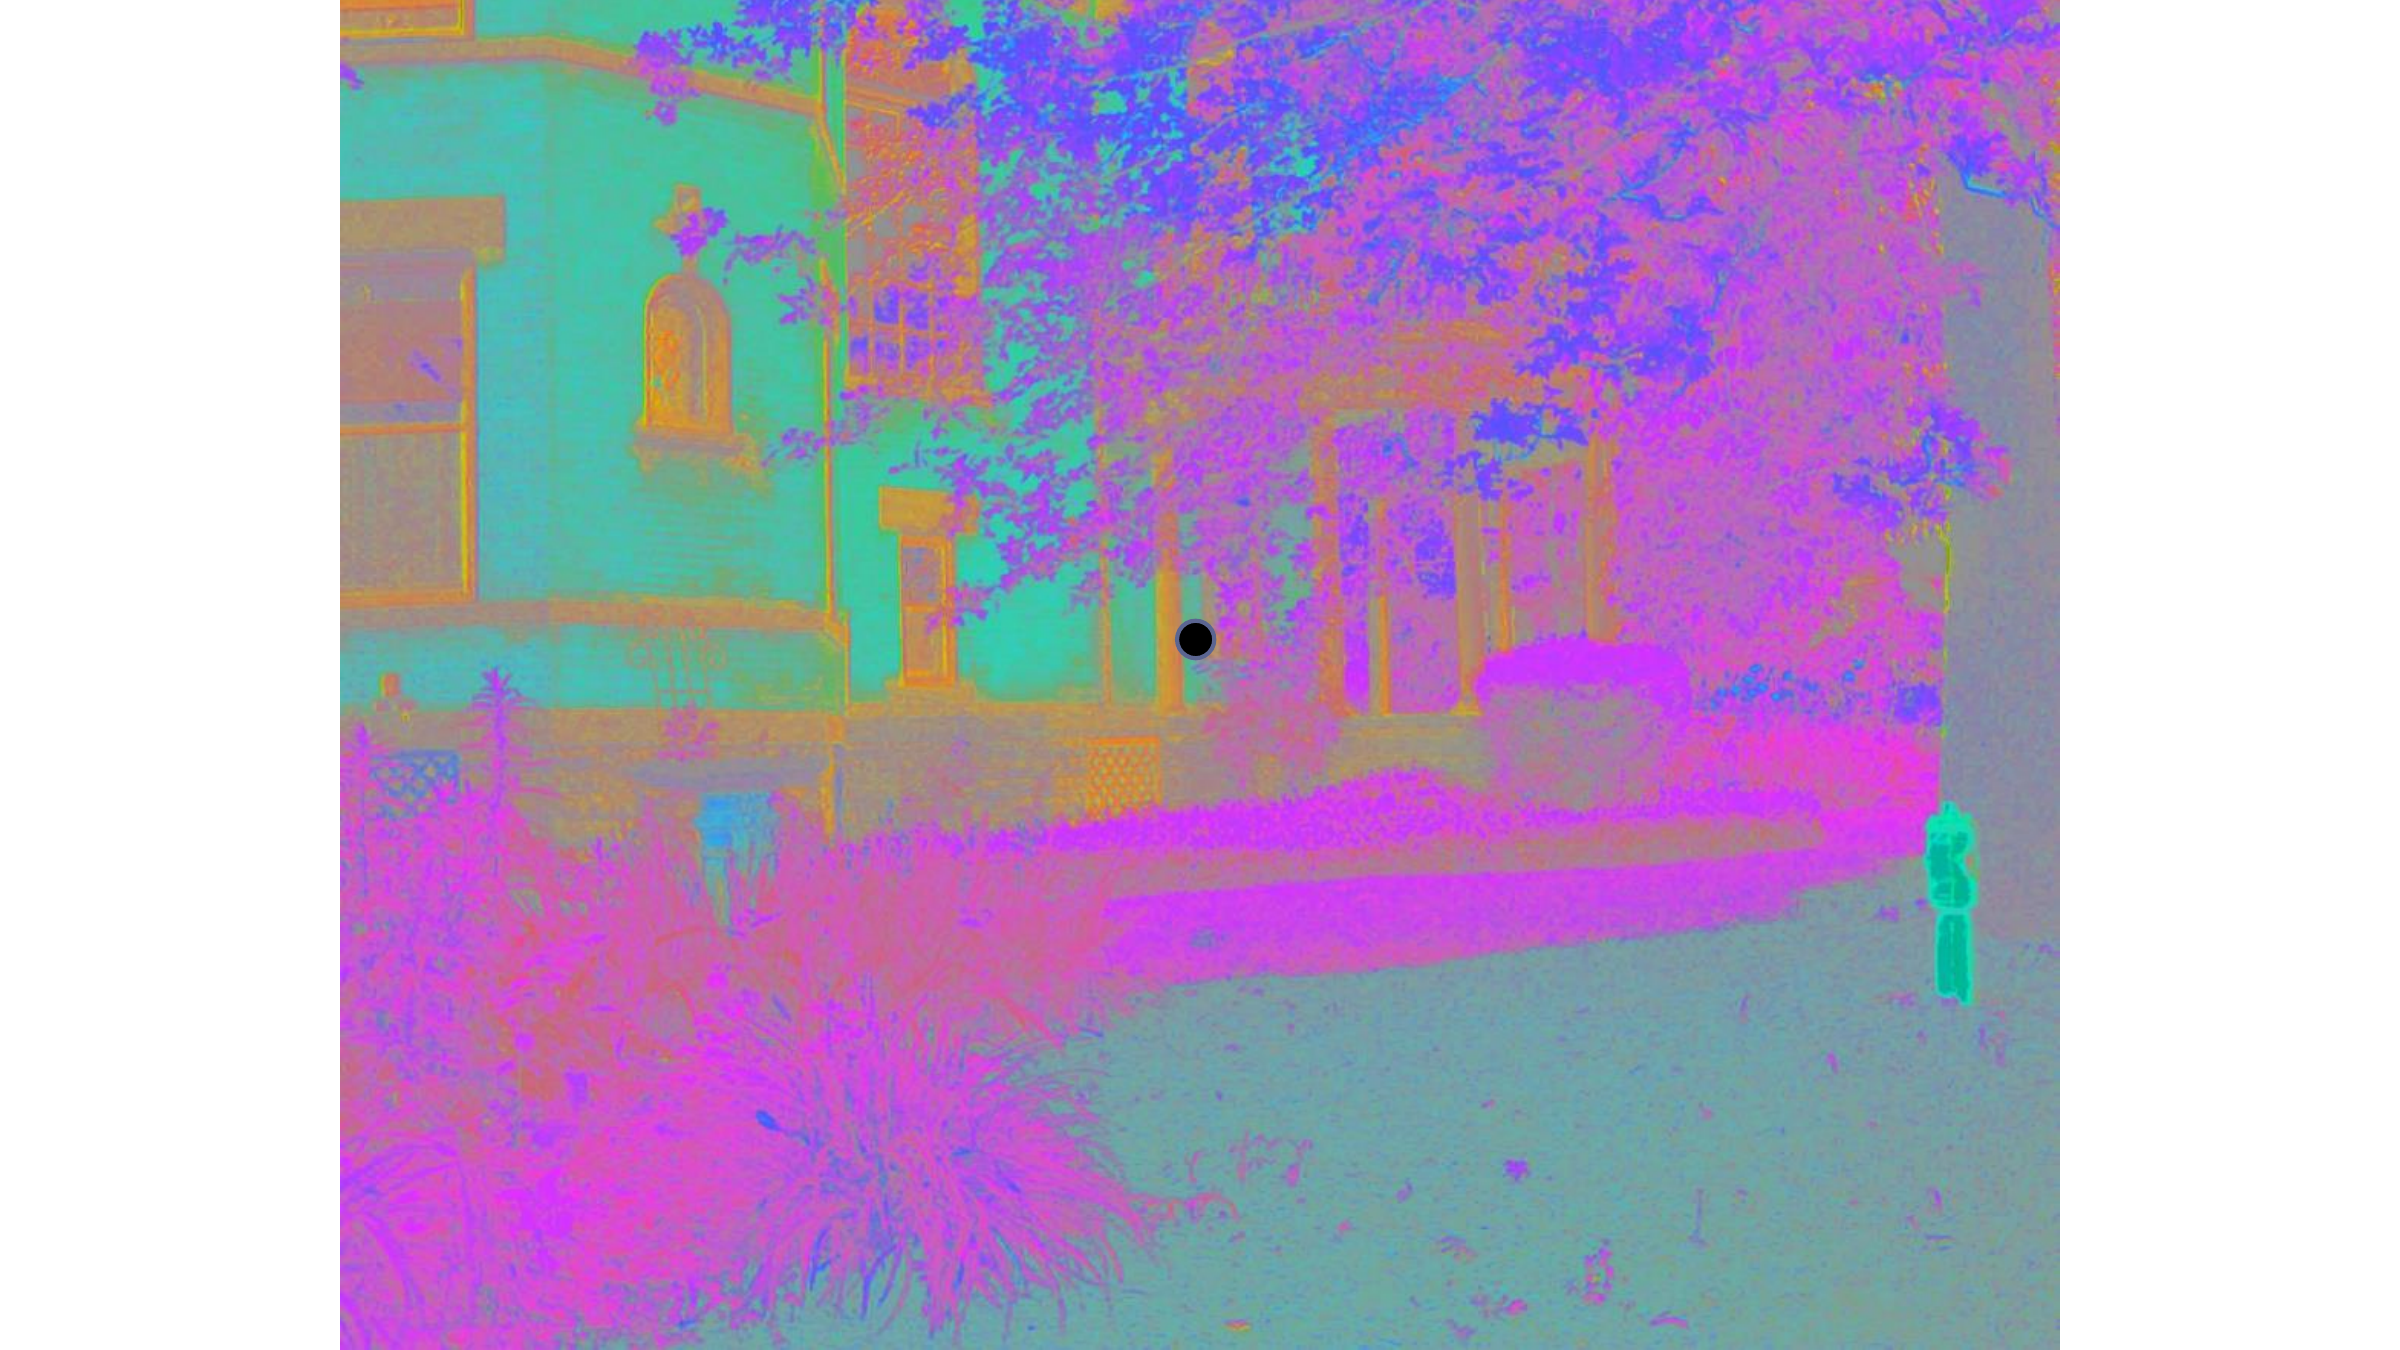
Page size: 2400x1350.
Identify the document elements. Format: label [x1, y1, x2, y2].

picture [340, 0, 2060, 1350]
